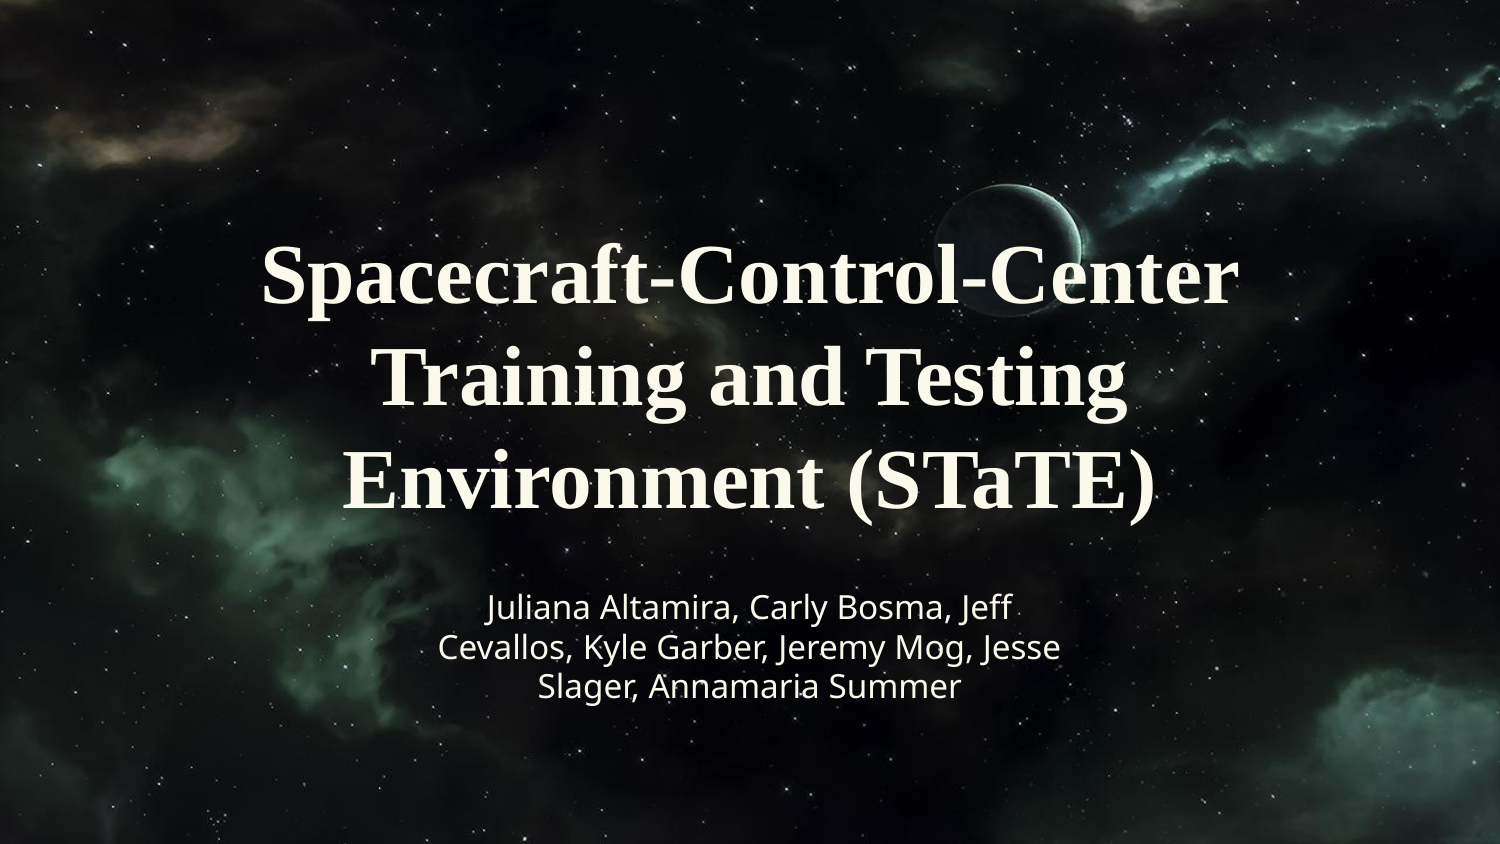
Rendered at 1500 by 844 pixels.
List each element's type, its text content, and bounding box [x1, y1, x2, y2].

picture [0, 0, 1500, 844]
title Spacecraft-Control-Center Training and Testing Environment (STaTE) [235, 202, 1265, 570]
subtitle Juliana Altamira, Carly Bosma, Jeff Cevallos, Kyle Garber, Jeremy Mog, Jesse Slager, Annamaria Summer [405, 570, 1095, 641]
